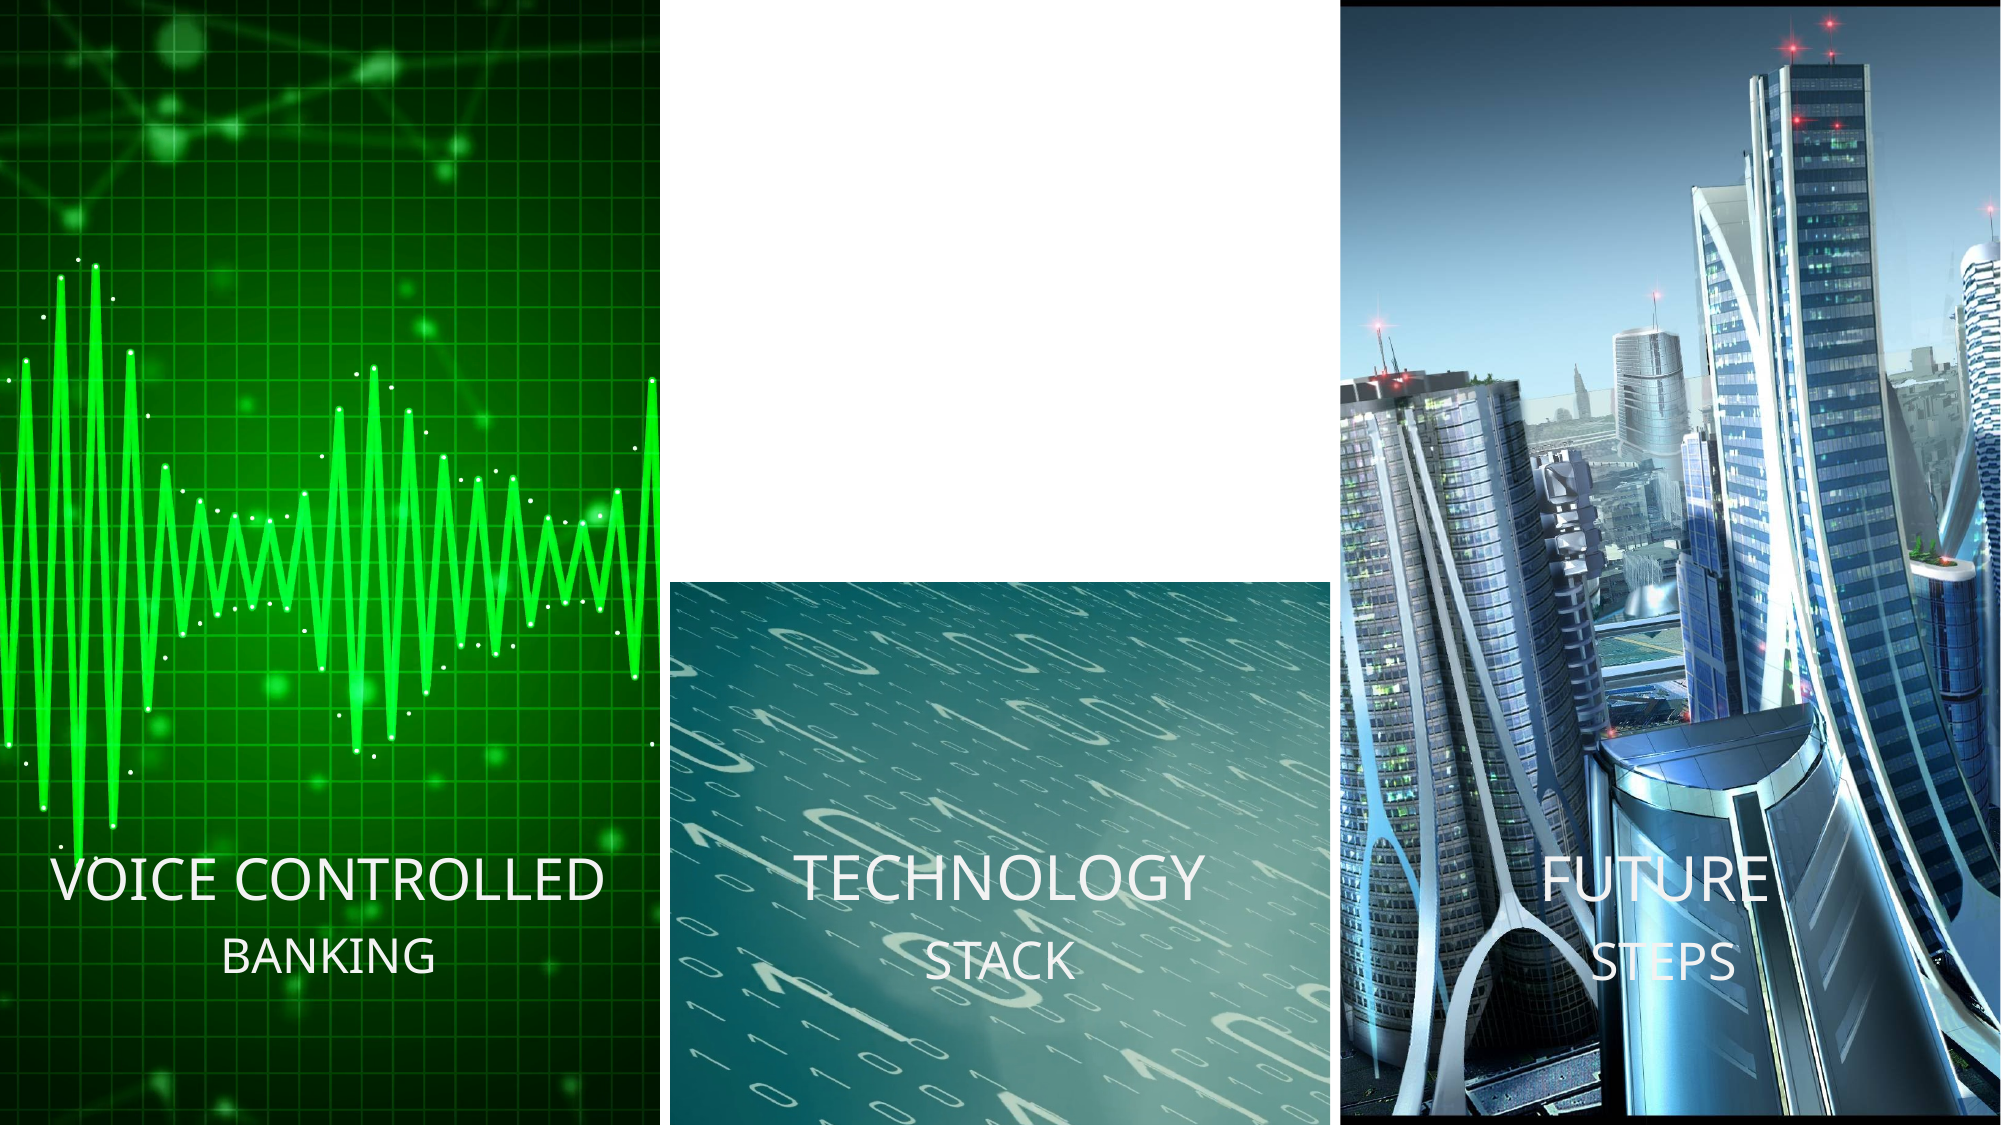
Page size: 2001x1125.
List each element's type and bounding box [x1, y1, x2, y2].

picture [0, 0, 660, 1125]
picture [1340, 0, 2001, 1125]
picture [670, 582, 1331, 1125]
